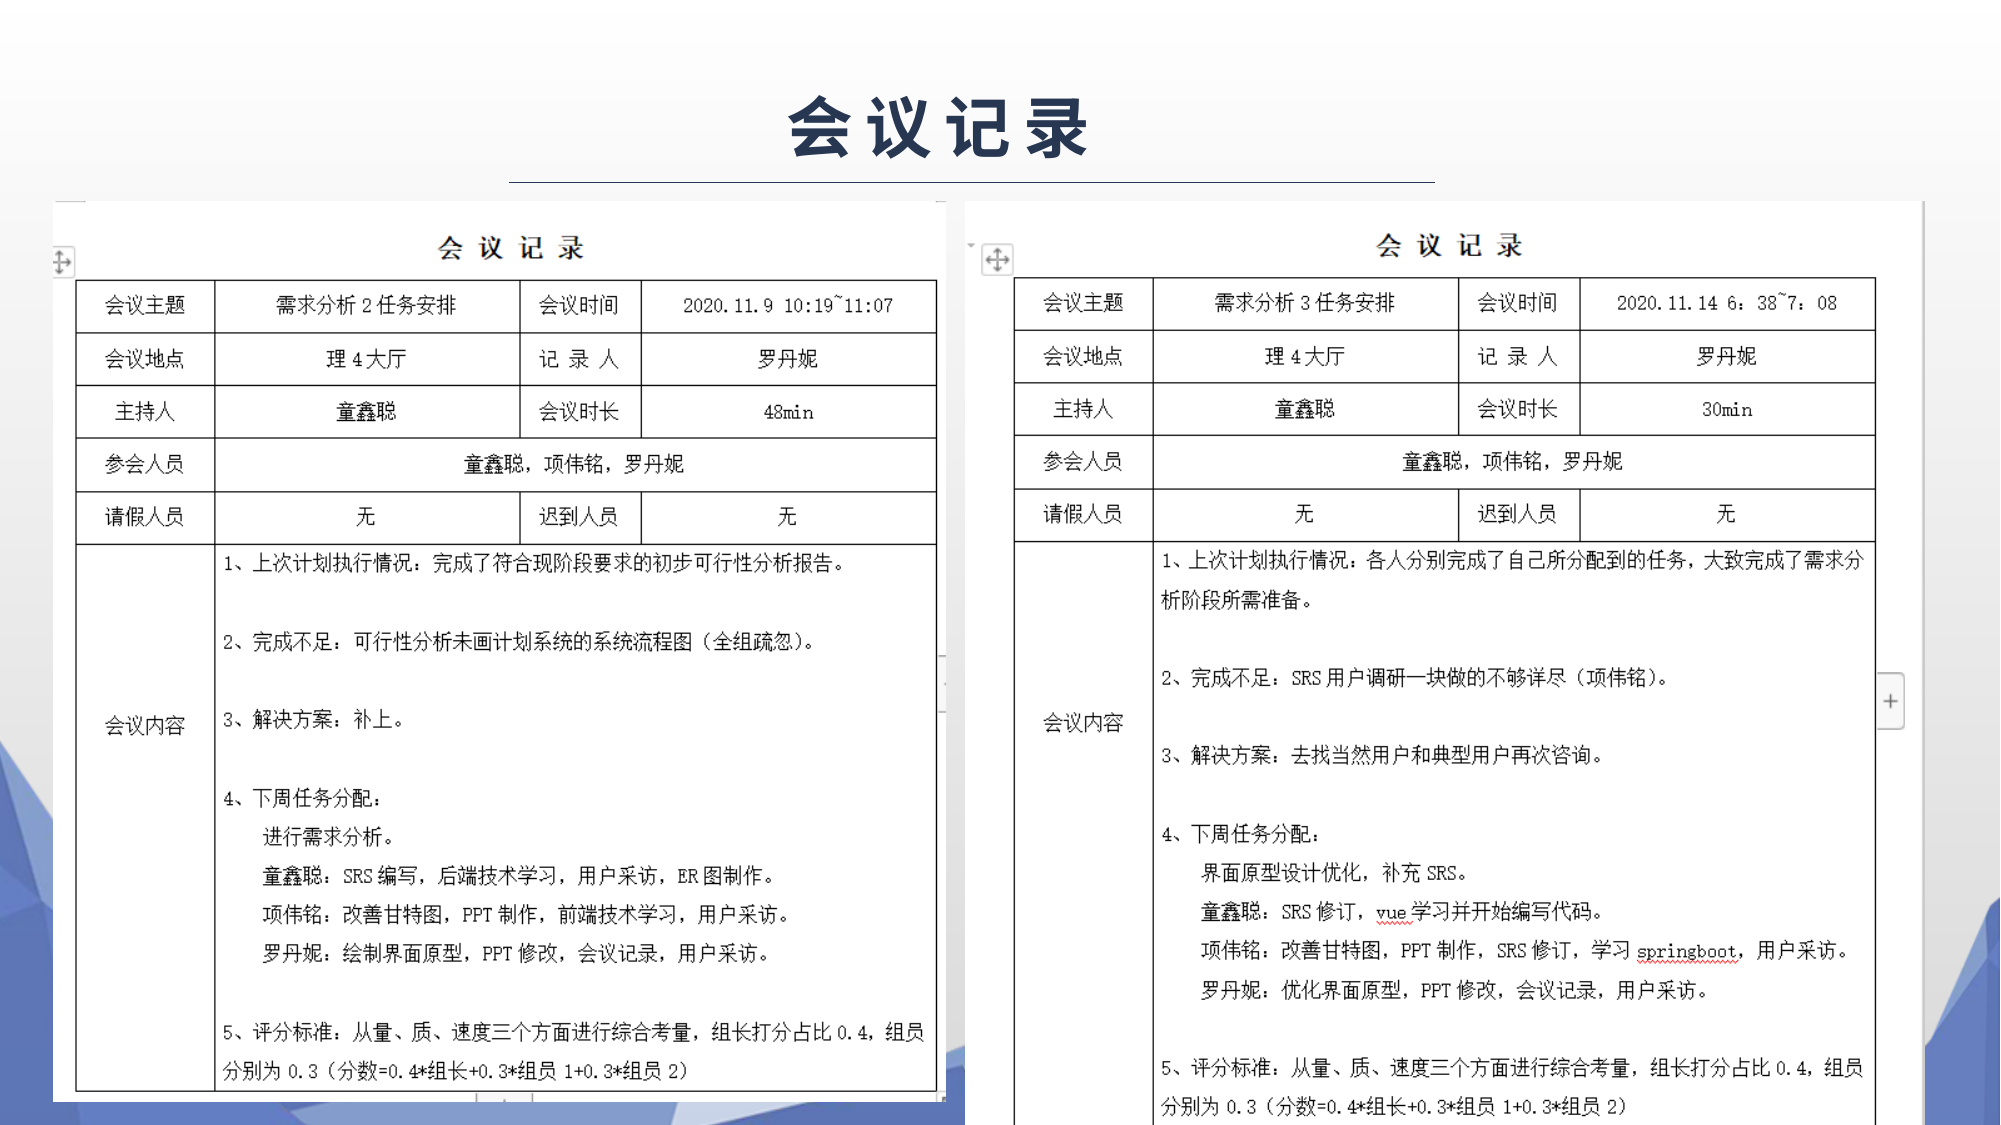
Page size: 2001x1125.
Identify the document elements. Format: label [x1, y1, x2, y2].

text_box [508, 62, 1435, 183]
picture [0, 201, 2000, 1125]
